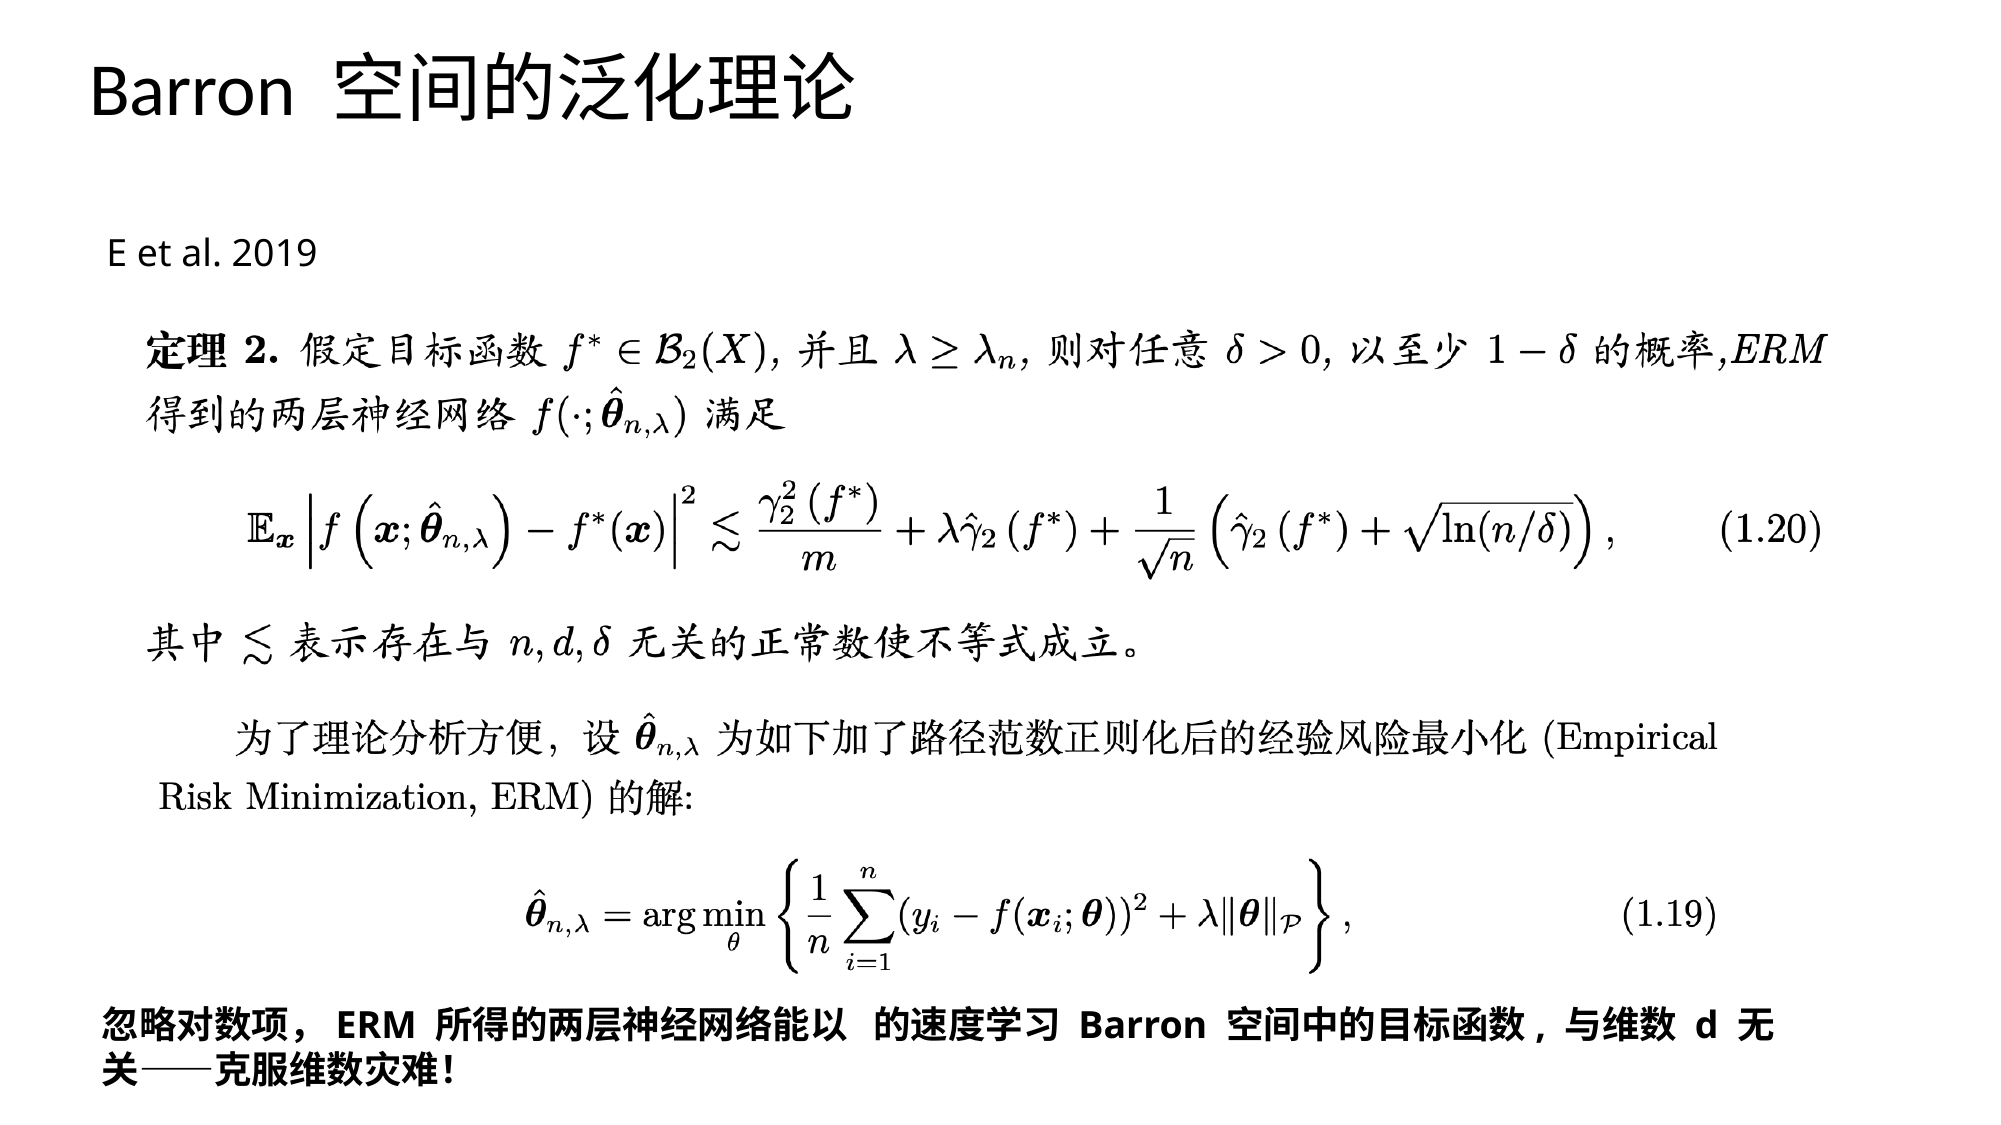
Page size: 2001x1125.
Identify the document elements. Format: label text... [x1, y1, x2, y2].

picture [142, 707, 1735, 985]
title Barron 空间的泛化理论 [74, 39, 1856, 144]
picture [120, 307, 1856, 683]
text_box E et al. 2019 [91, 210, 343, 282]
